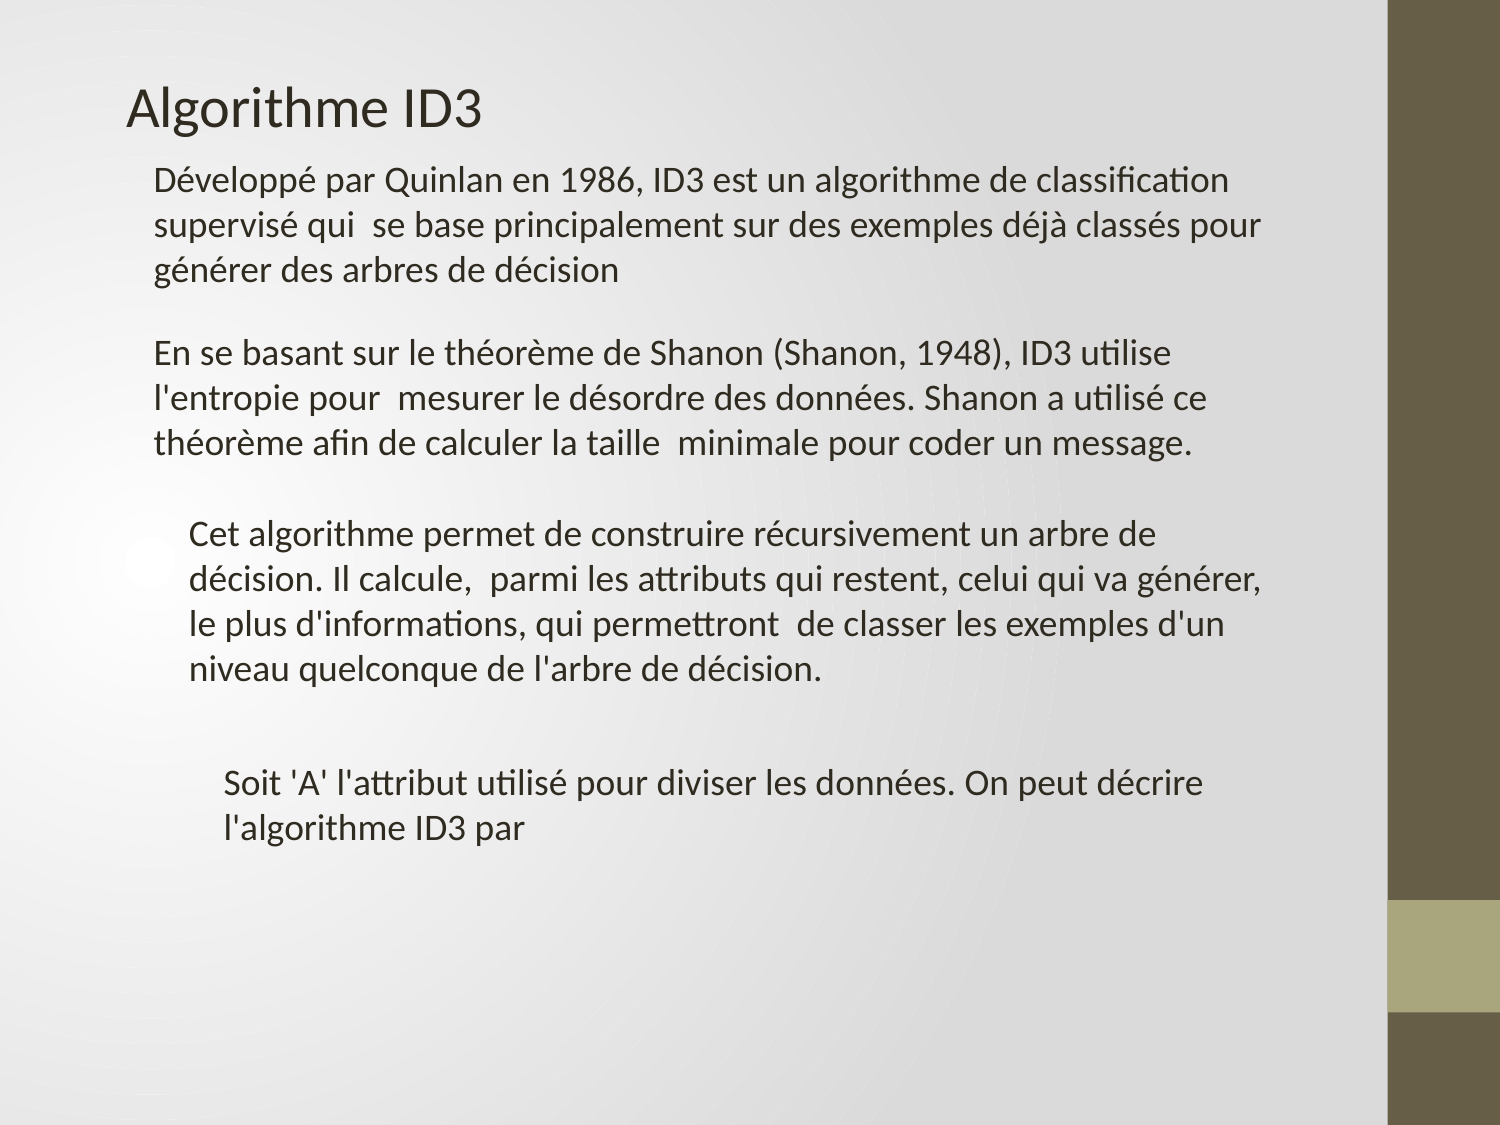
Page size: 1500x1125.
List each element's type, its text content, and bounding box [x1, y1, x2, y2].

text_box En se basant sur le théorème de Shanon (Shanon, 1948), ID3 utilise l'entropie pour mesurer le désordre des données. Shanon a utilisé ce théorème afin de calculer la taille minimale pour coder un message. [138, 320, 1302, 470]
text_box Algorithme ID3 [111, 61, 512, 147]
text_box Cet algorithme permet de construire récursivement un arbre de décision. Il calcule, parmi les attributs qui restent, celui qui va générer, le plus d'informations, qui permettront de classer les exemples d'un niveau quelconque de l'arbre de décision. [174, 502, 1302, 697]
text_box Soit 'A' l'attribut utilisé pour diviser les données. On peut décrire l'algorithme ID3 par [208, 750, 1332, 855]
text_box Développé par Quinlan en 1986, ID3 est un algorithme de classification supervisé qui se base principalement sur des exemples déjà classés pour générer des arbres de décision [138, 147, 1332, 298]
